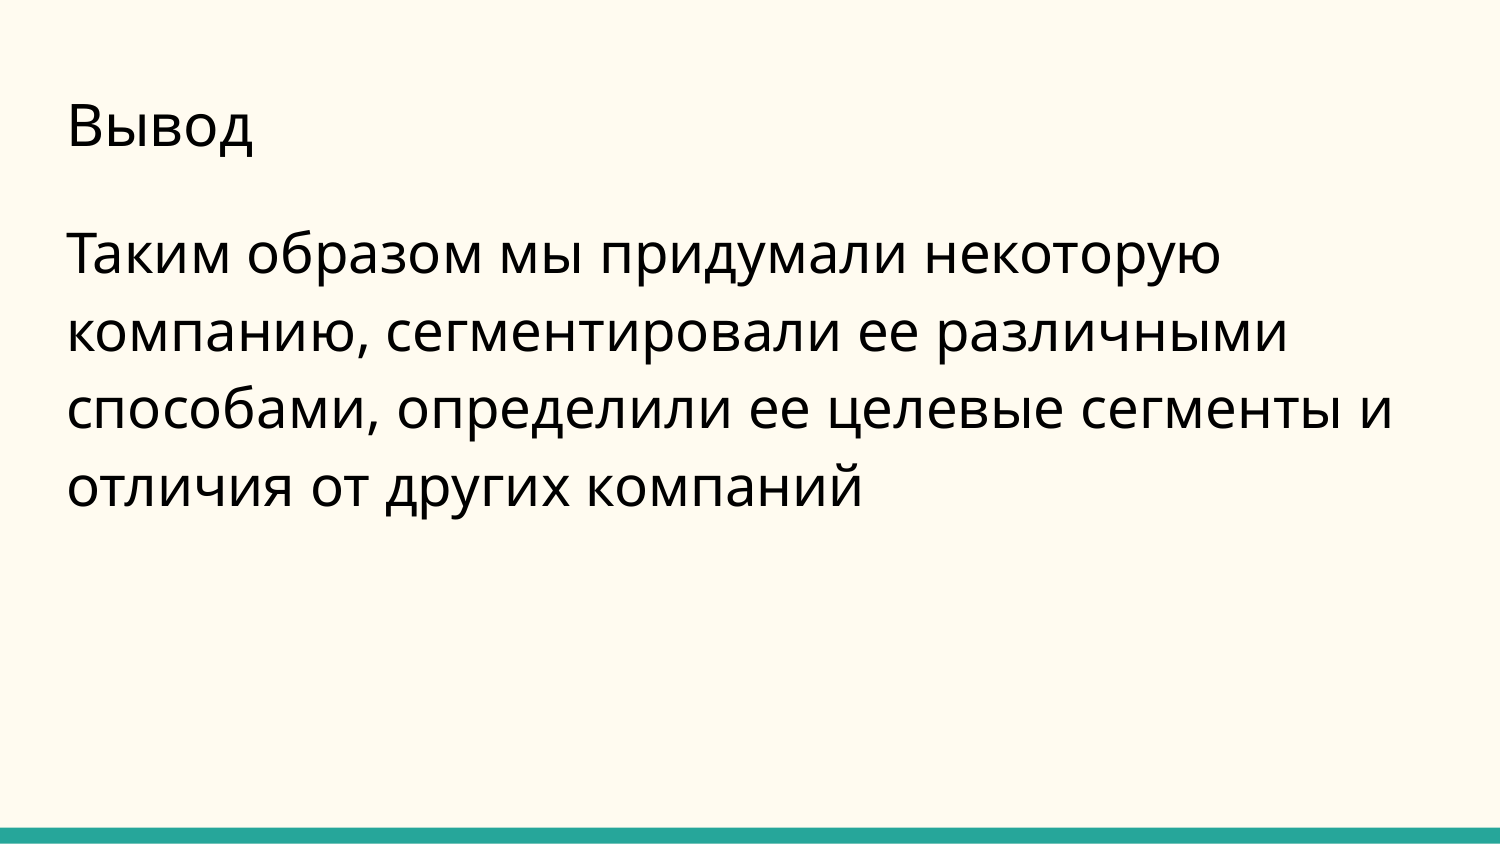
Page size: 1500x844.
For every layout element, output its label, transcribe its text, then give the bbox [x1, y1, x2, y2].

title Вывод [51, 72, 1449, 174]
list Таким образом мы придумали некоторую компанию, сегментировали ее различными способами, определили ее целевые сегменты и отличия от других компаний [51, 192, 1449, 750]
